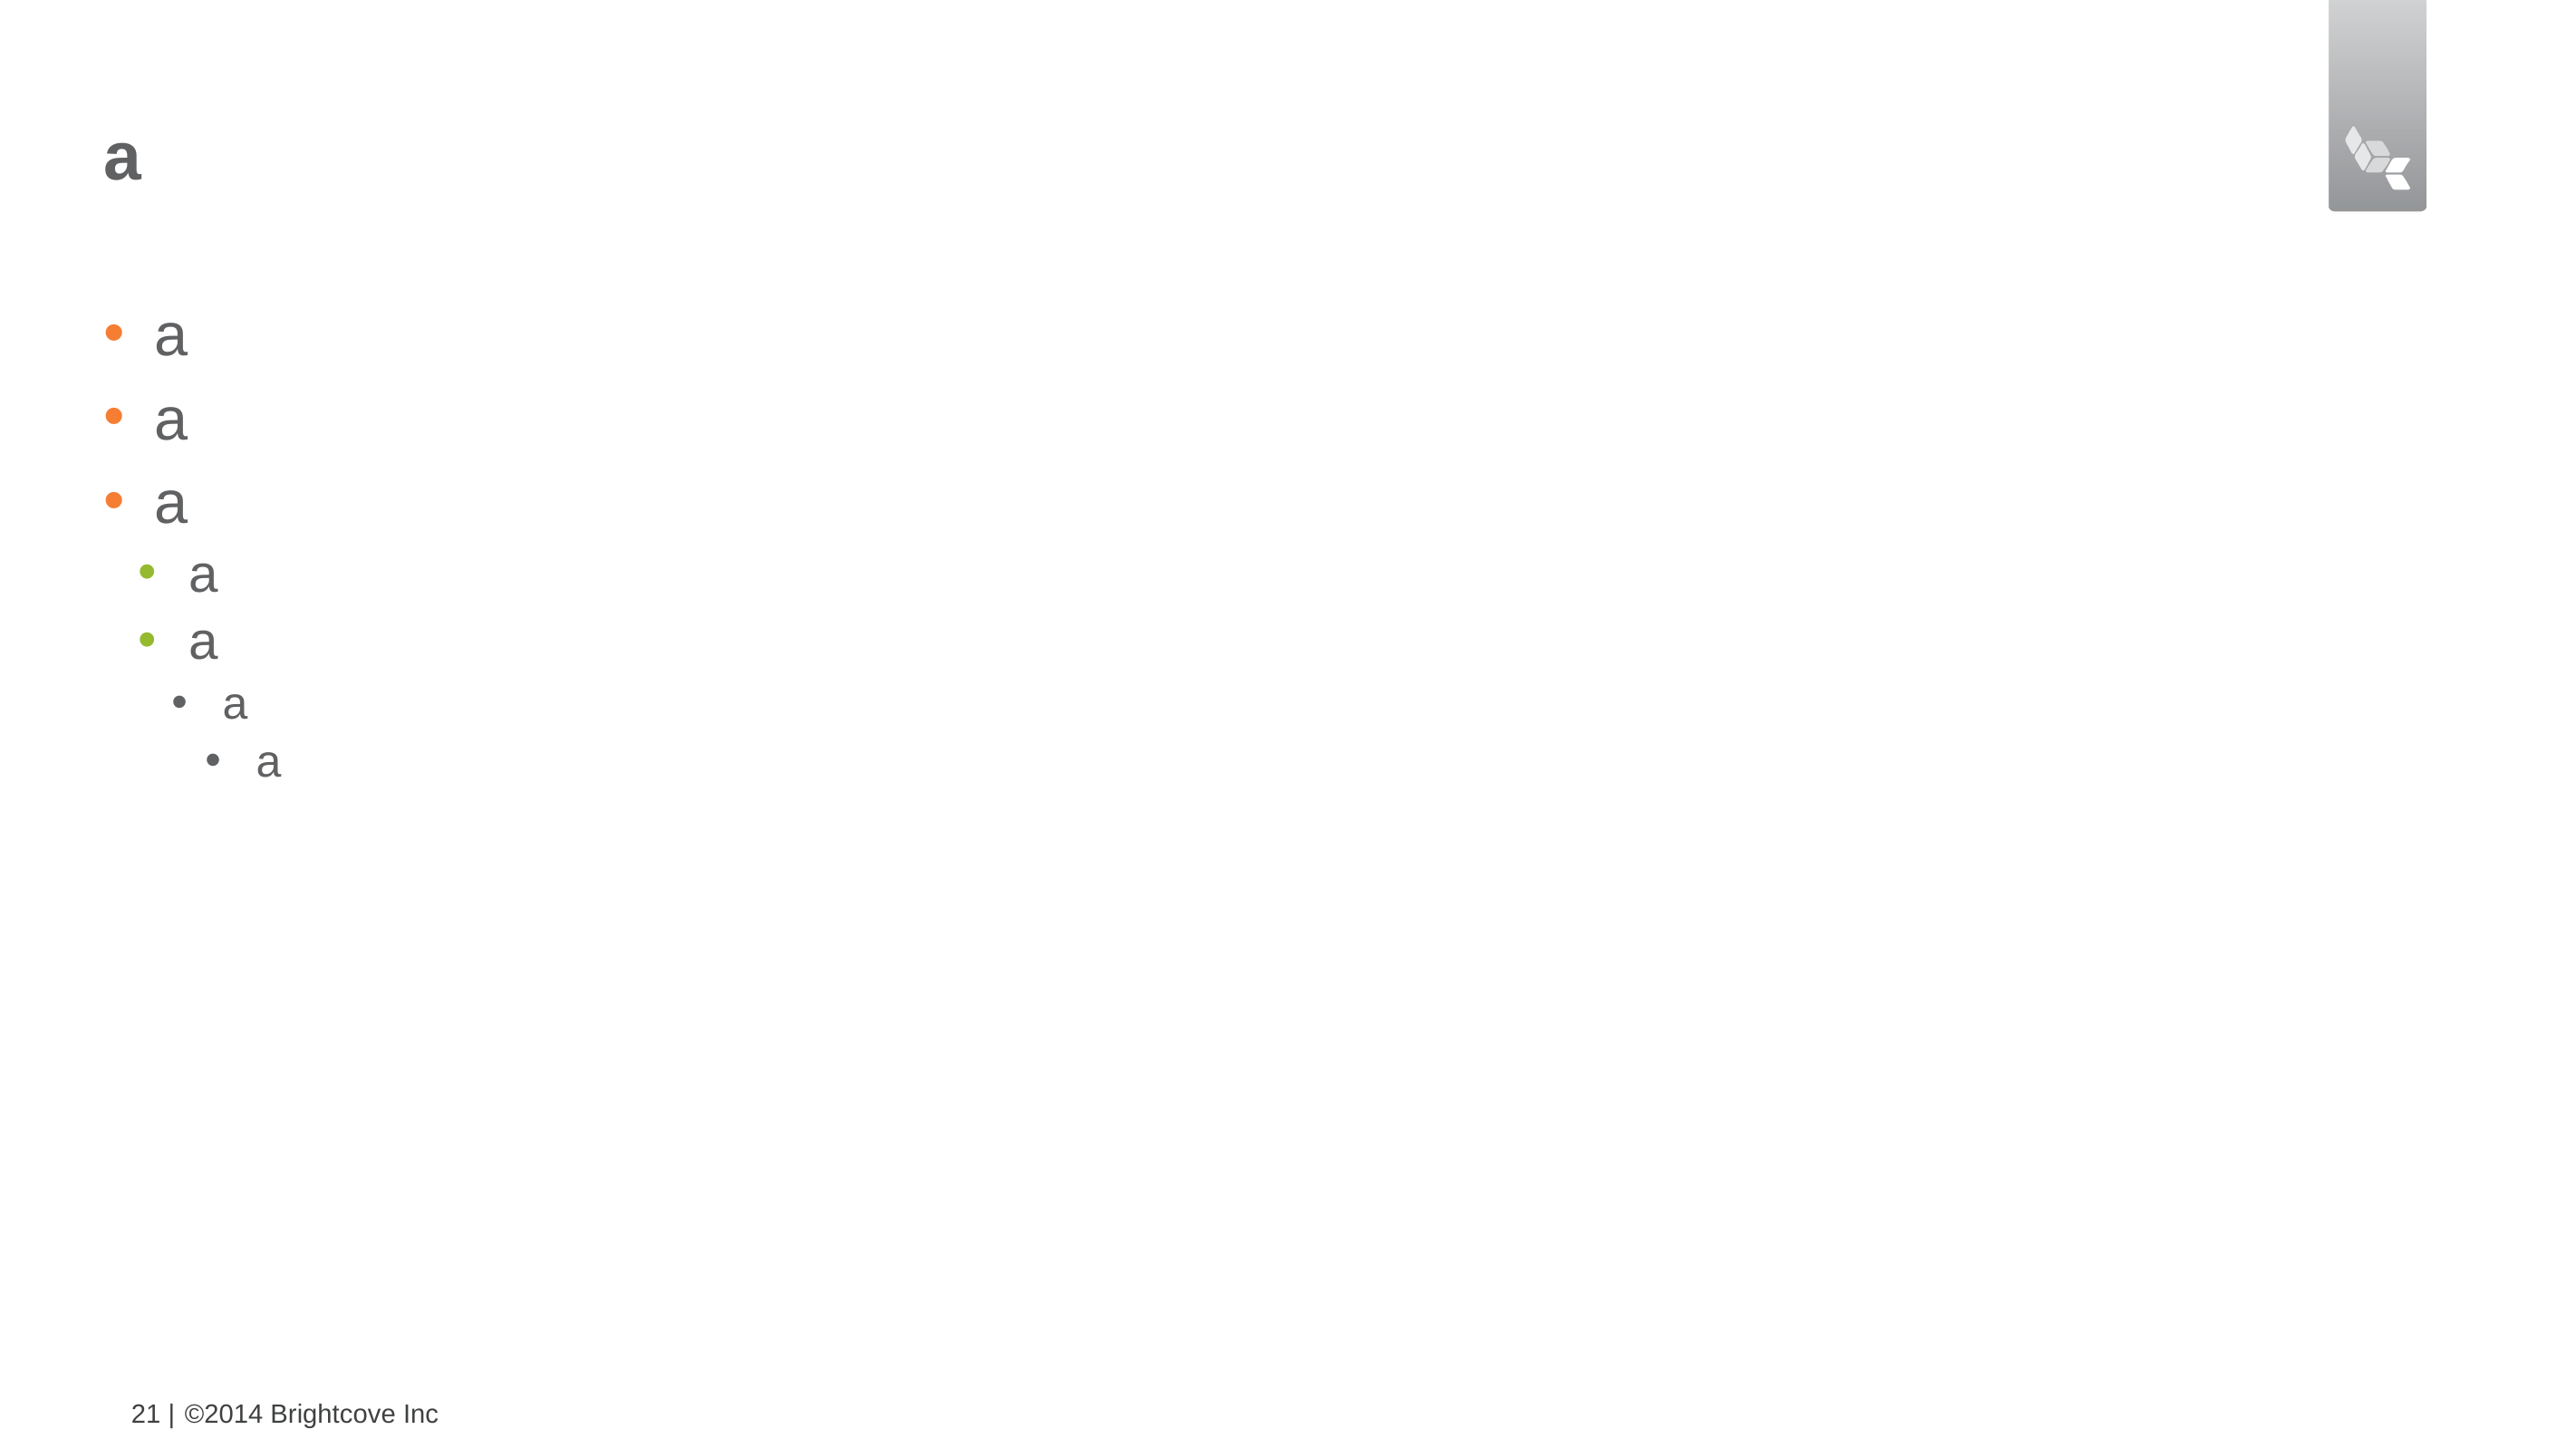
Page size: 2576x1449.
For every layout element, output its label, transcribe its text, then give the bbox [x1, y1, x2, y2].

title a [80, 44, 2270, 260]
list a a a a a a a [80, 284, 2441, 1302]
slide_number 21 | [88, 1374, 189, 1449]
footer ©2014 Brightcove Inc [189, 1374, 988, 1449]
